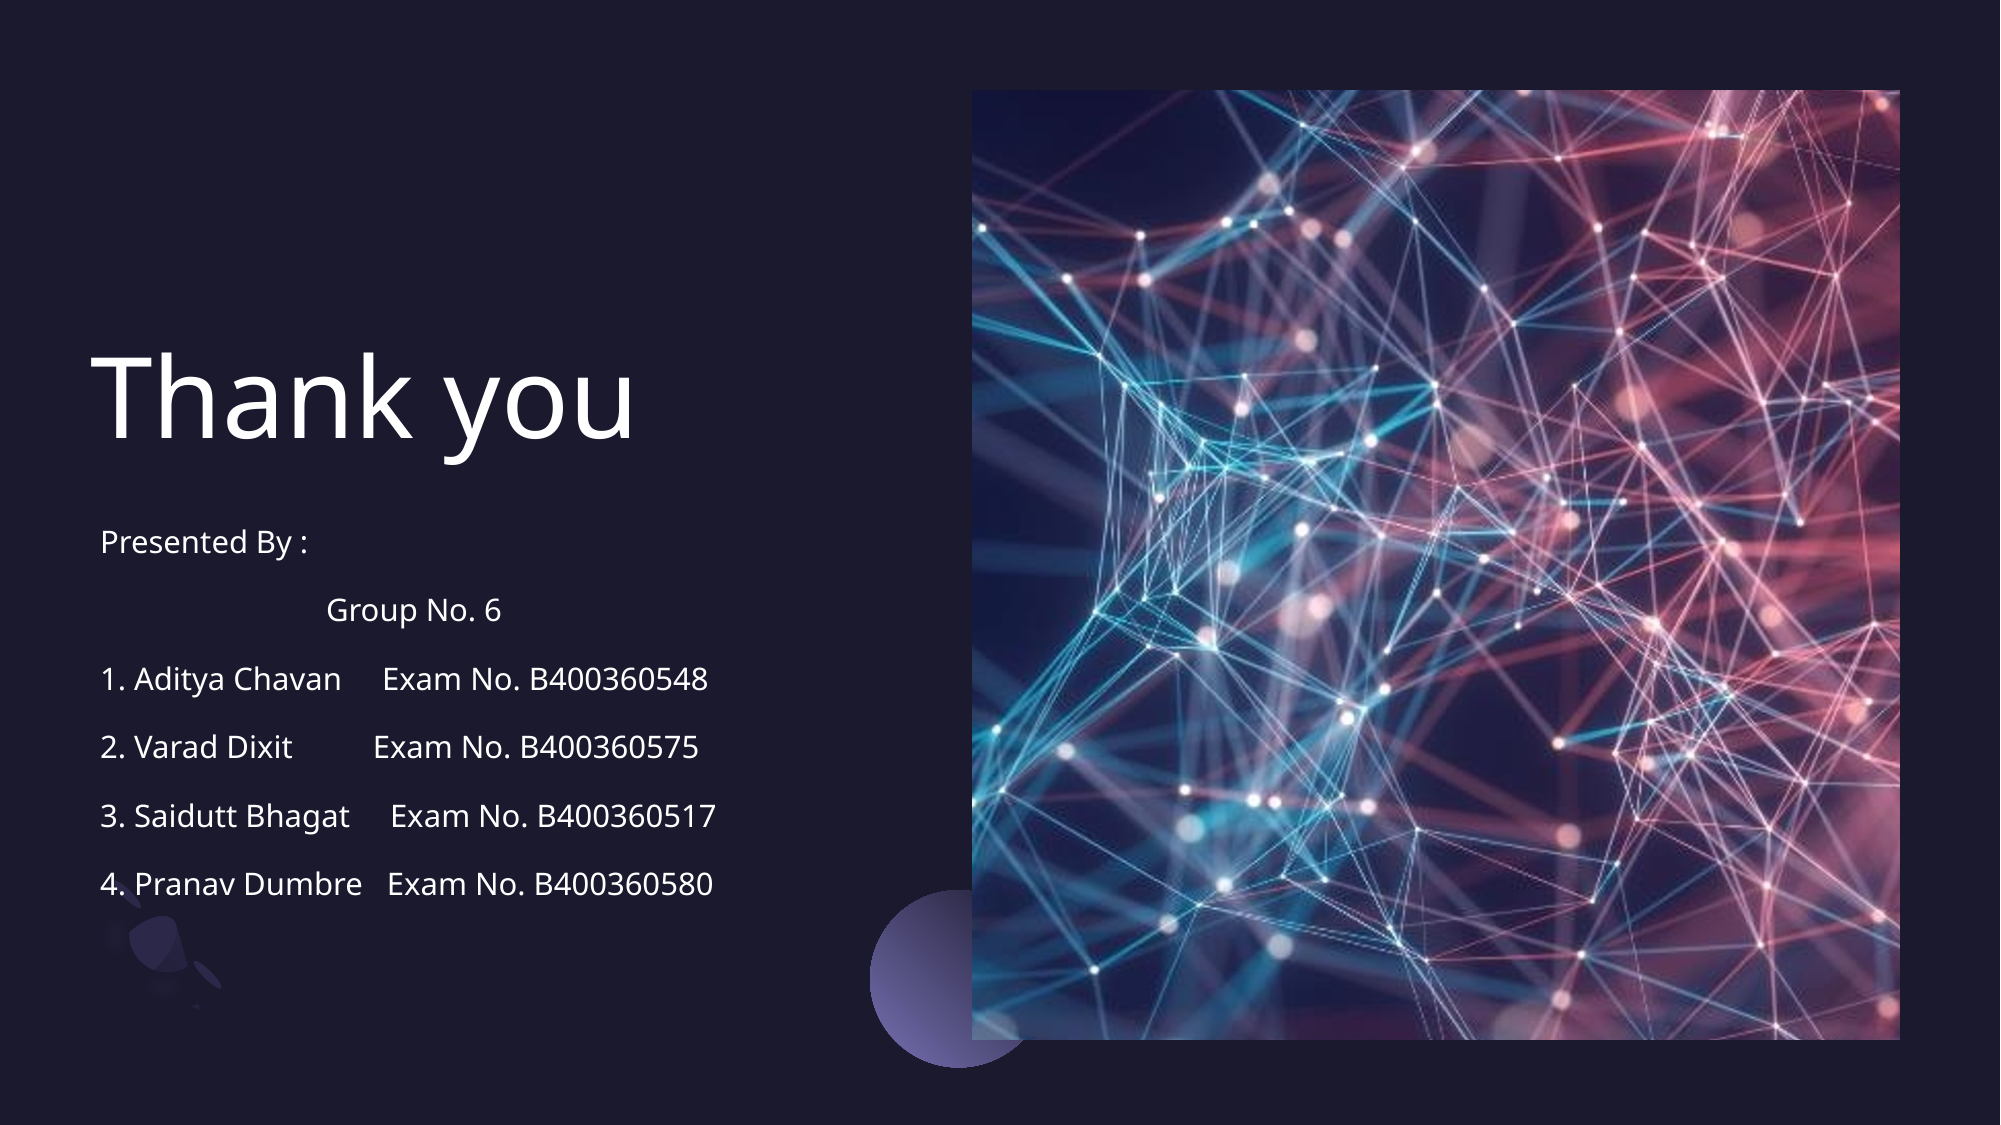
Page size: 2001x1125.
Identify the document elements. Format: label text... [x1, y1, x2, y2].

picture [972, 90, 1900, 1040]
list Presented By : Group No. 6 1. Aditya Chavan Exam No. B400360548 2. Varad Dixit Exam No. B400360575 3. Saidutt Bhagat Exam No. B400360517 4. Pranav Dumbre Exam No. B400360580 [100, 522, 720, 967]
title Thank you [90, 0, 940, 463]
